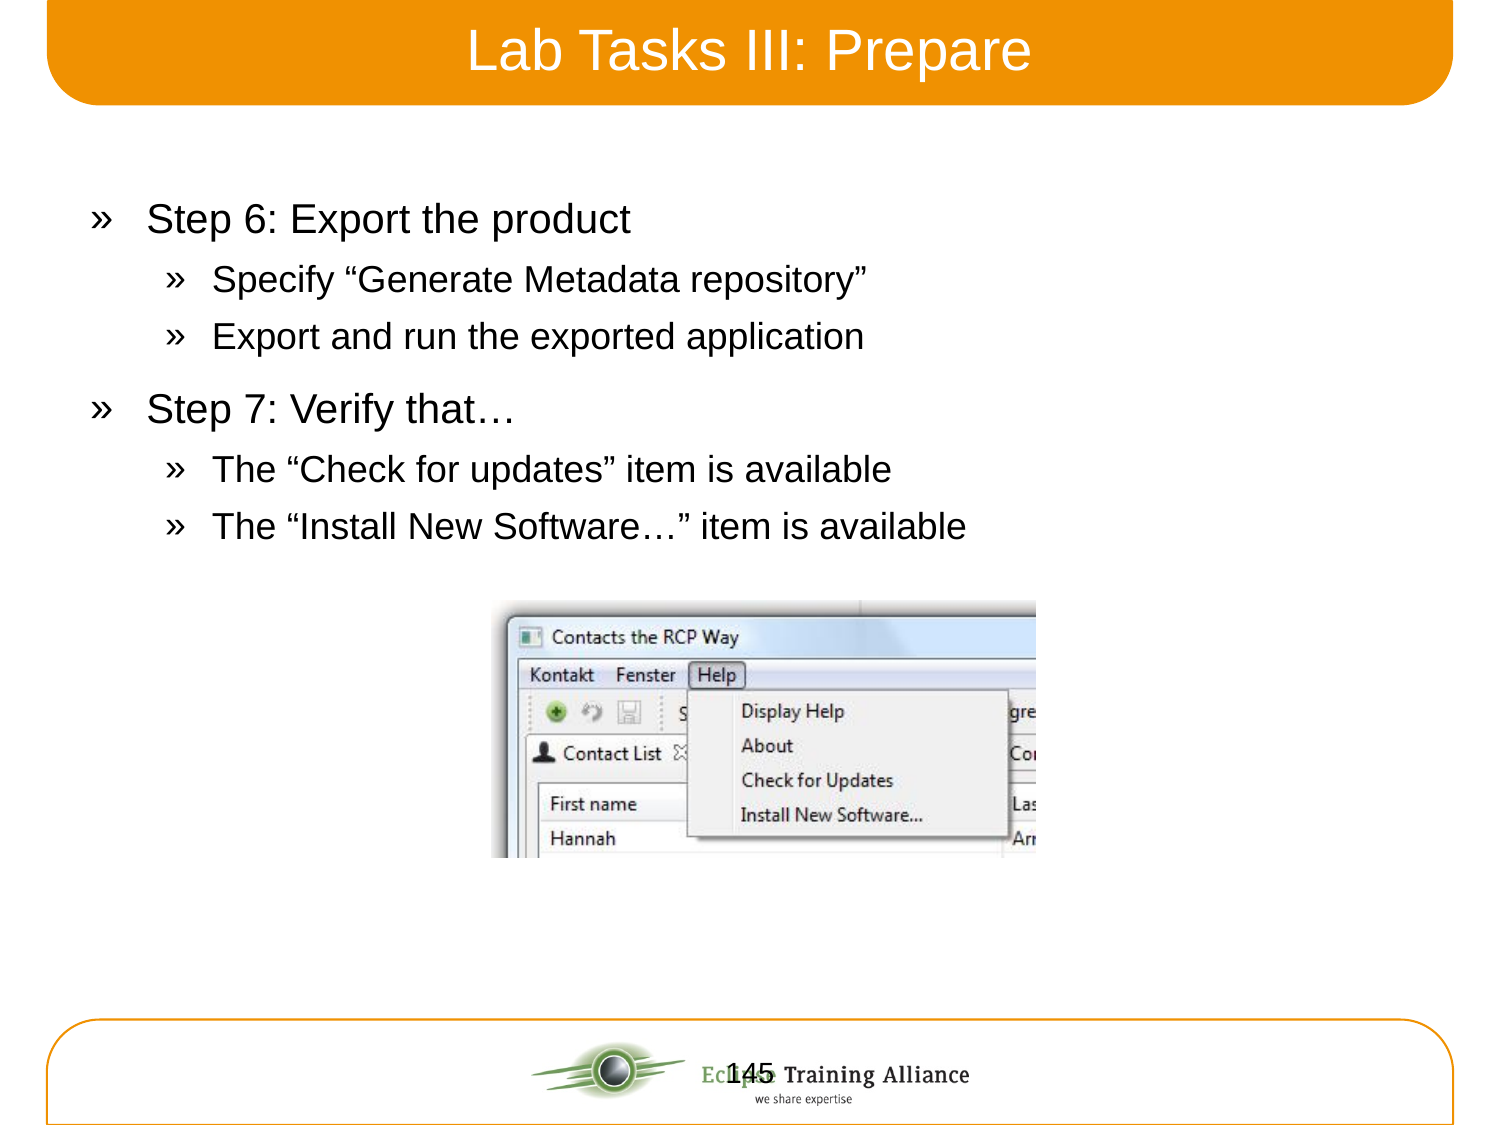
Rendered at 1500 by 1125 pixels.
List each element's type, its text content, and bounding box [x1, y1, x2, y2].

text_box 145 [662, 1041, 838, 1102]
list Step 6: Export the product Specify “Generate Metadata repository” Export and run the exported application Step 7: Verify that… The “Check for updates” item is available The “Install New Software…” item is available [75, 184, 1425, 1000]
picture [531, 1038, 969, 1106]
picture [491, 600, 1036, 858]
title Lab Tasks III: Prepare [82, 0, 1418, 94]
